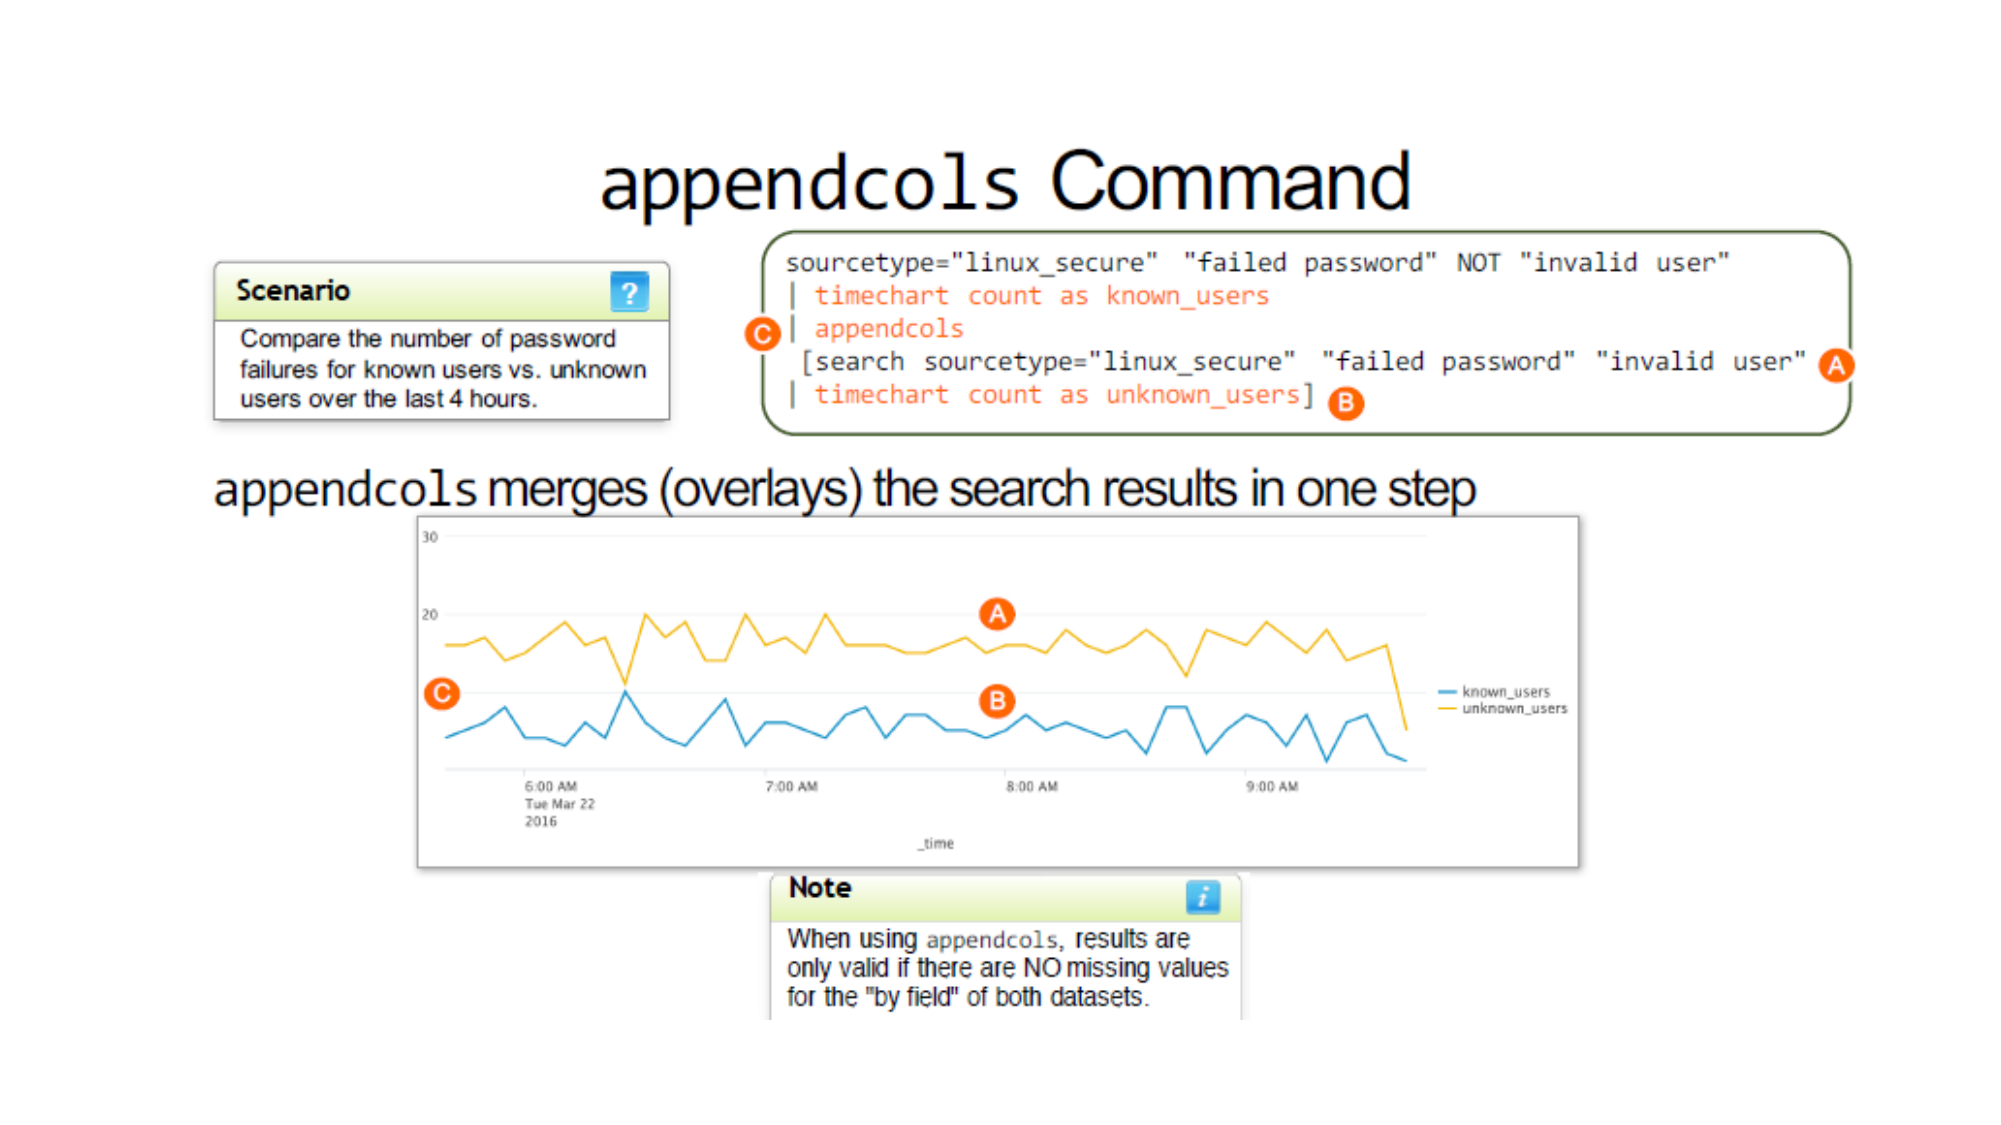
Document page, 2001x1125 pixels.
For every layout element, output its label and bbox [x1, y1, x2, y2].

picture [105, 105, 1895, 1020]
